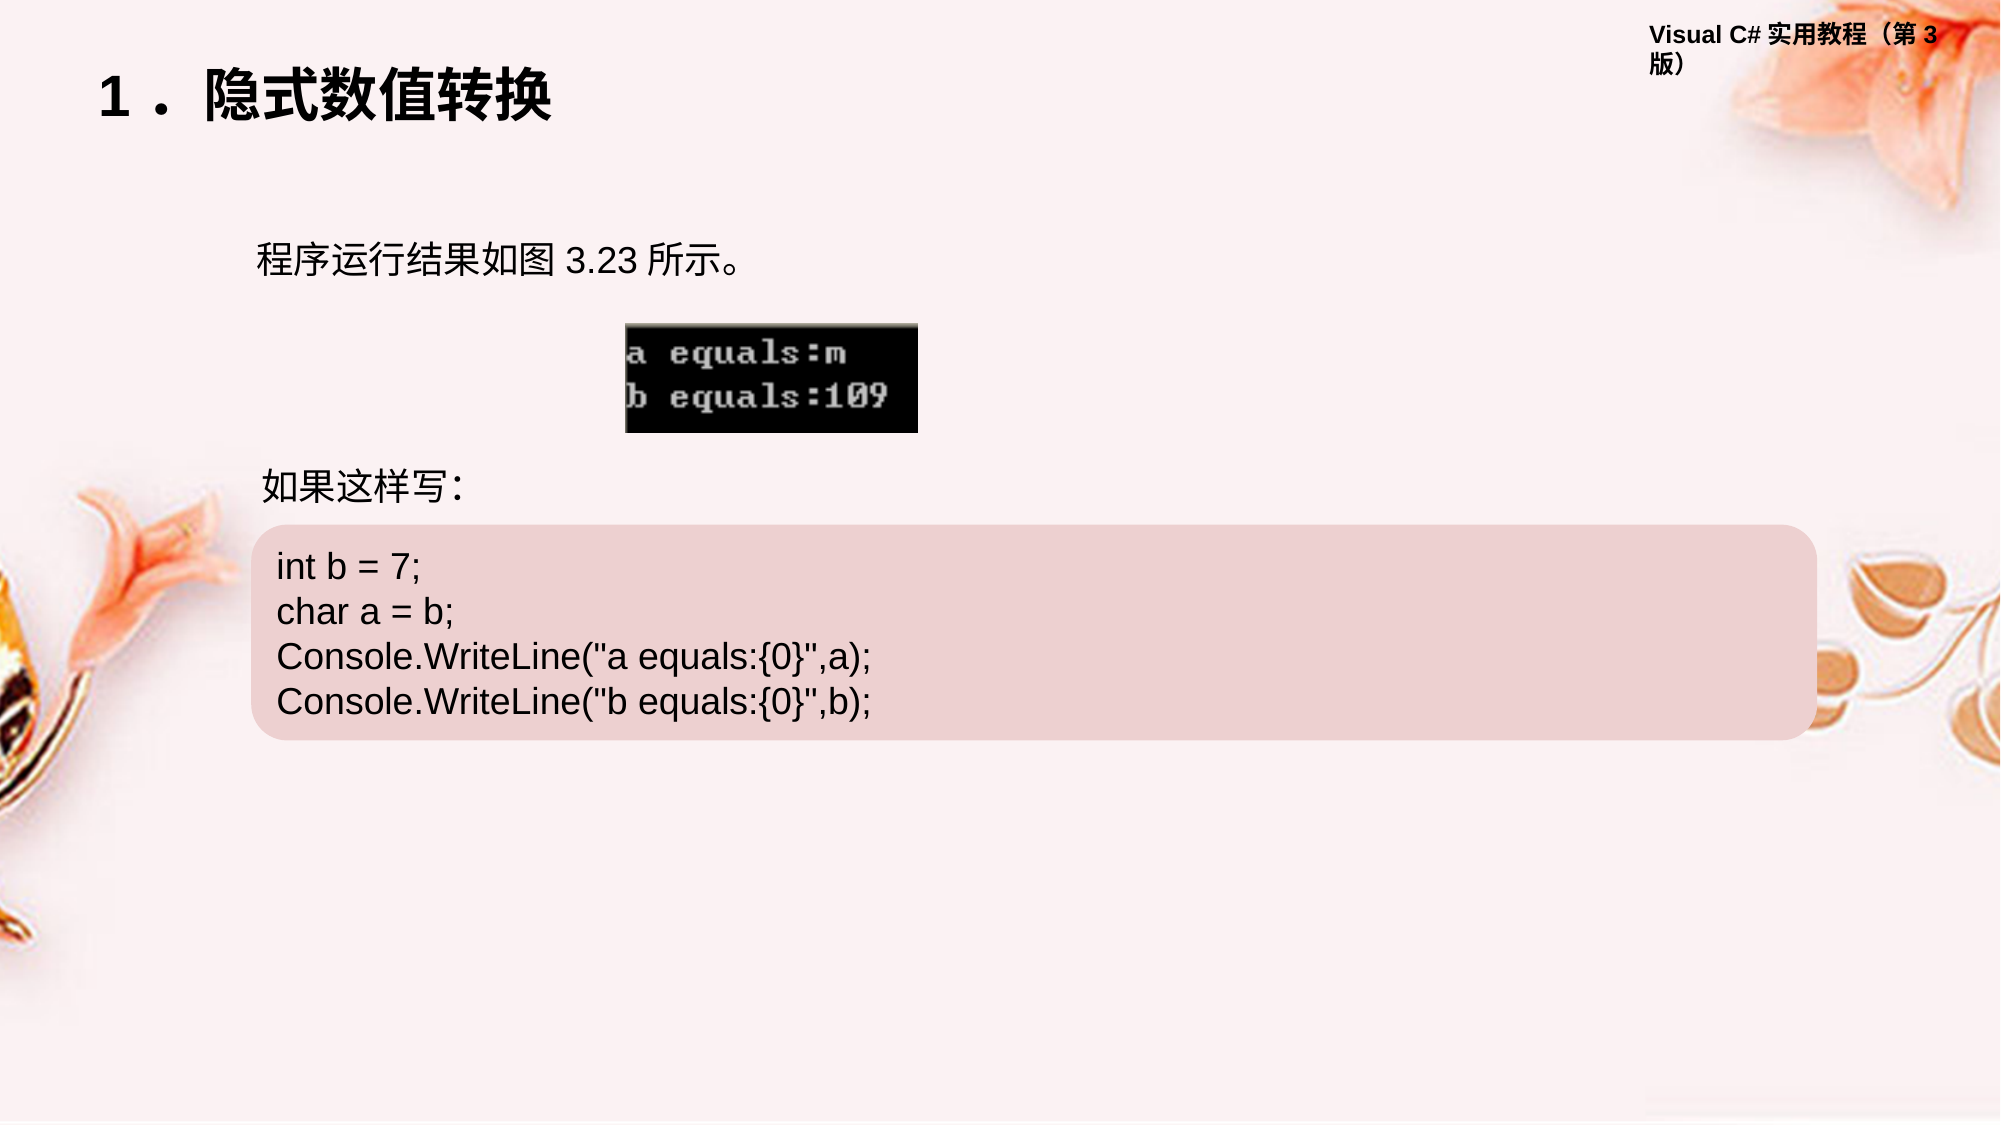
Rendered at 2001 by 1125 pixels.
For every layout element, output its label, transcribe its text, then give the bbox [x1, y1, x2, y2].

text_box 如果这样写： [246, 455, 502, 516]
text_box int b = 7; char a = b; Console.WriteLine("a equals:{0}",a); Console.WriteLine("b equals:{0}",b); [251, 524, 1818, 741]
picture [0, 0, 2001, 1125]
text_box 1．隐式数值转换 [83, 58, 1035, 136]
text_box 程序运行结果如图3.23所示。 [241, 228, 775, 289]
